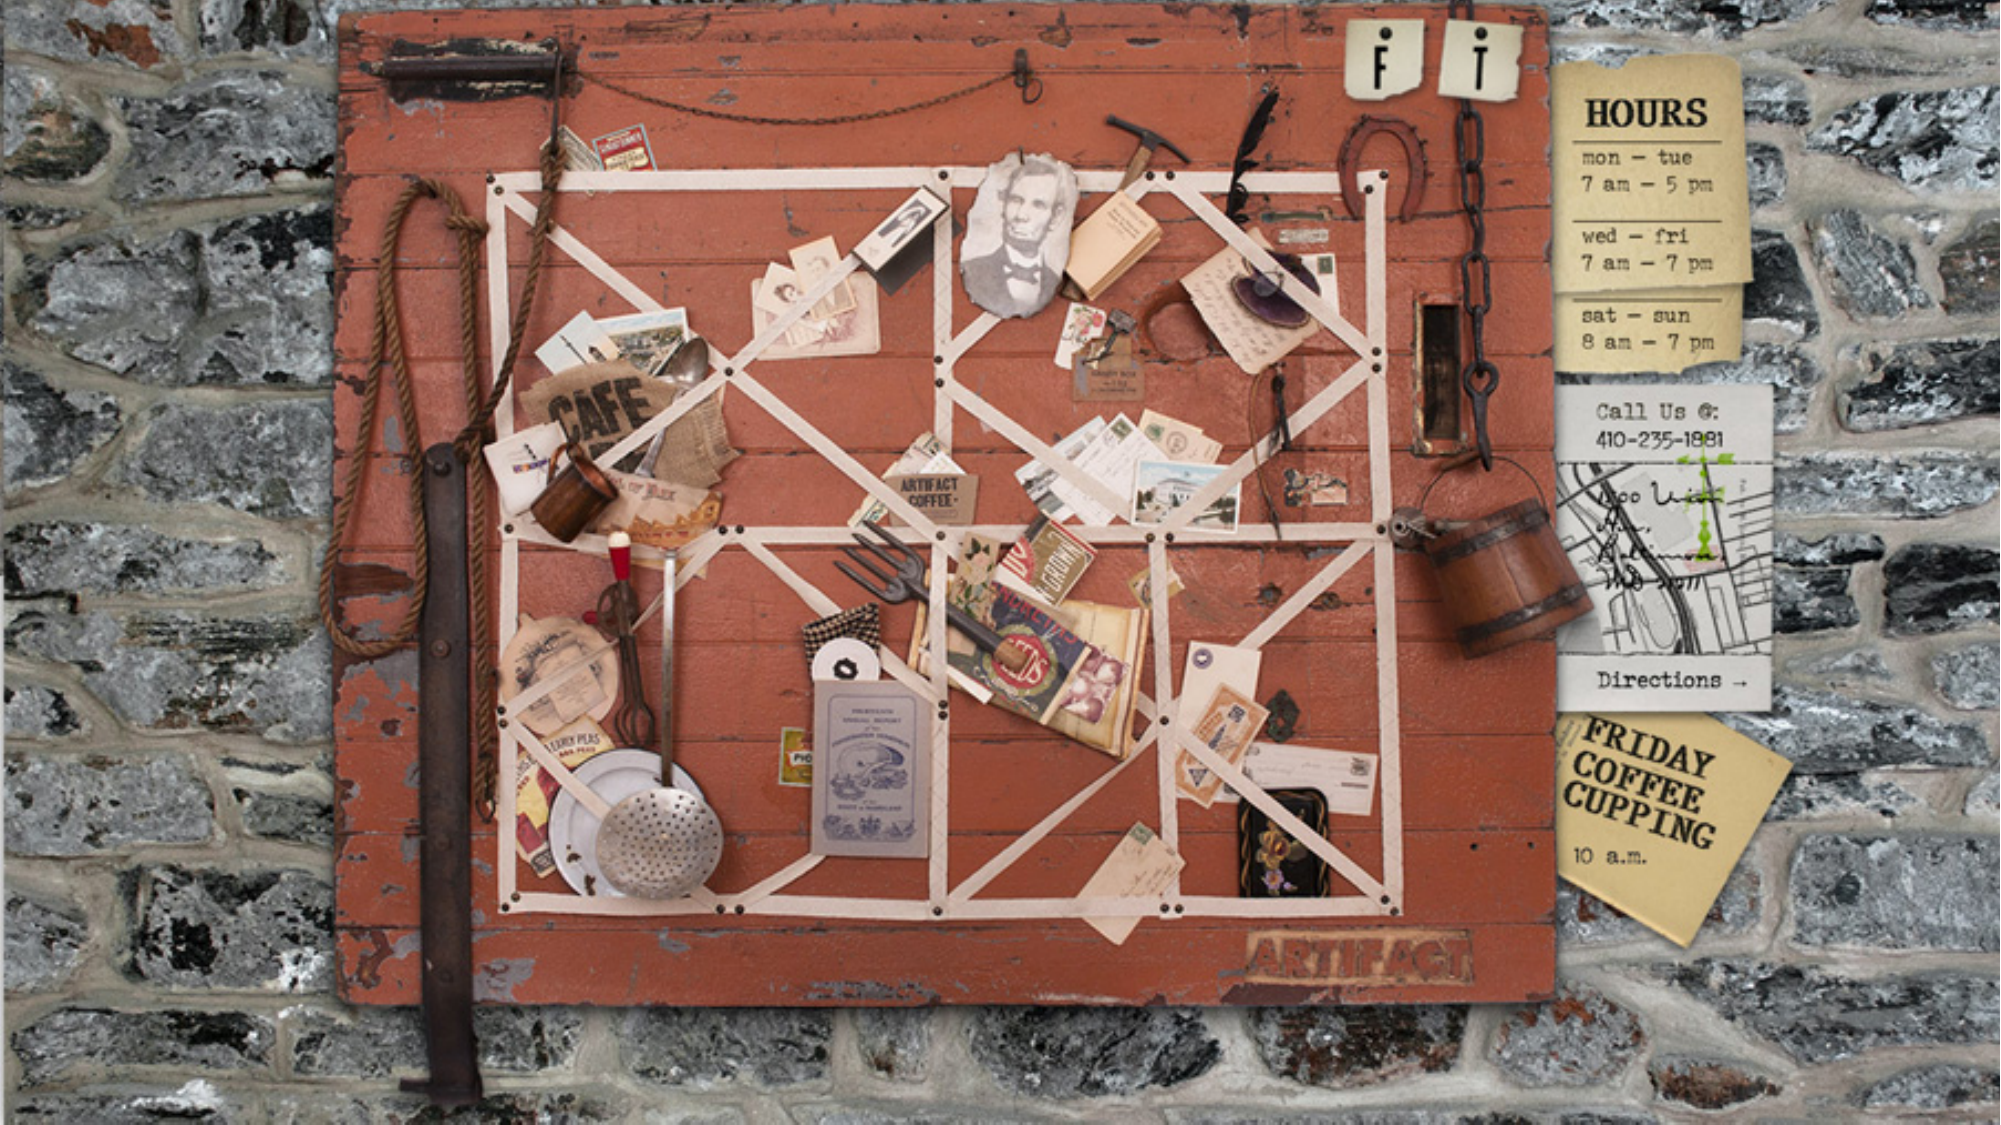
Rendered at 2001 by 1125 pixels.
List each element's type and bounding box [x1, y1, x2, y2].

list [0, 0, 2000, 1125]
